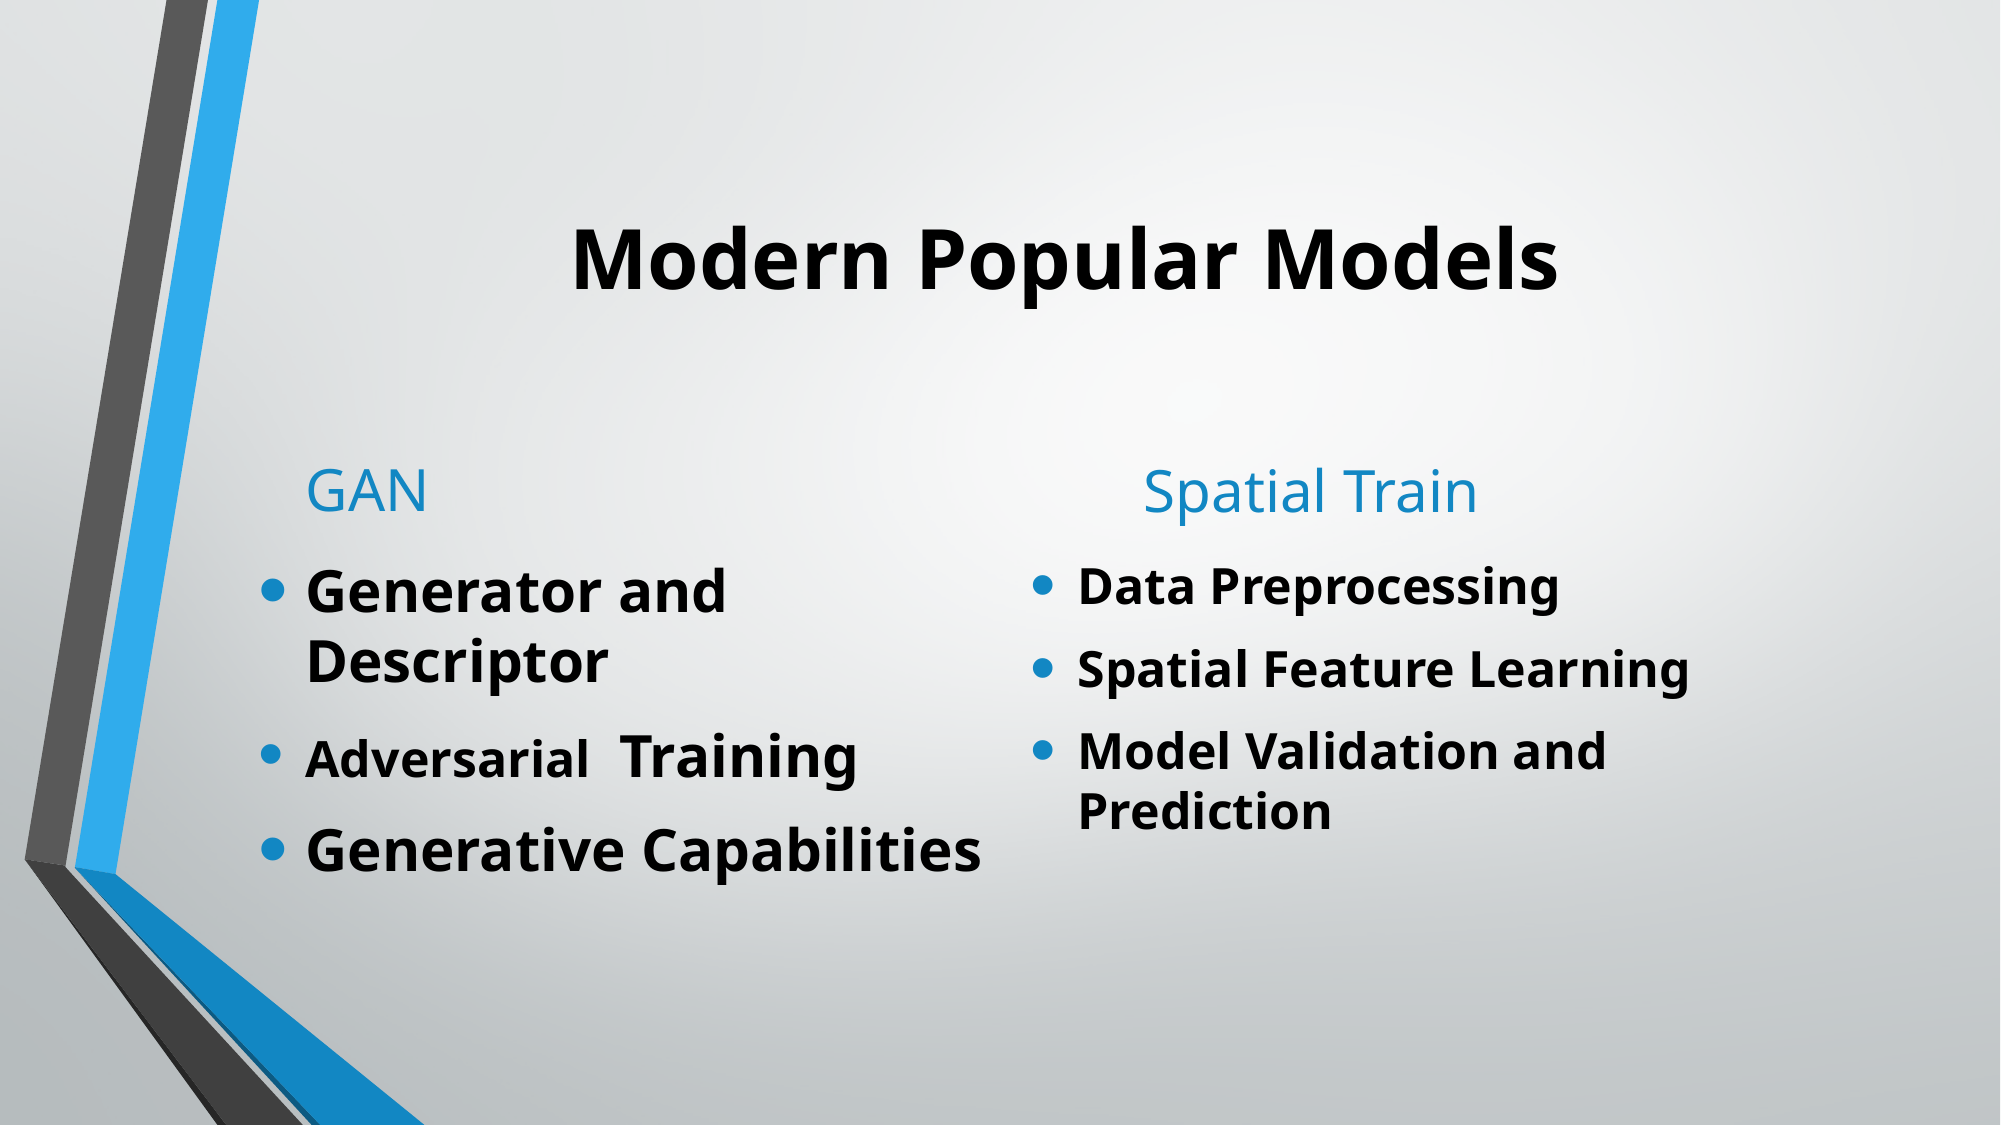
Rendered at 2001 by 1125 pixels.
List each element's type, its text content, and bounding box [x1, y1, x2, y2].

list GAN [290, 436, 1047, 531]
list Generator and Descriptor Adversarial Training Generative Capabilities [243, 547, 1015, 950]
list Spatial Train [1128, 437, 1887, 532]
title Modern Popular Models [243, 112, 1887, 400]
list Data Preprocessing Spatial Feature Learning Model Validation and Prediction [1015, 547, 1852, 950]
